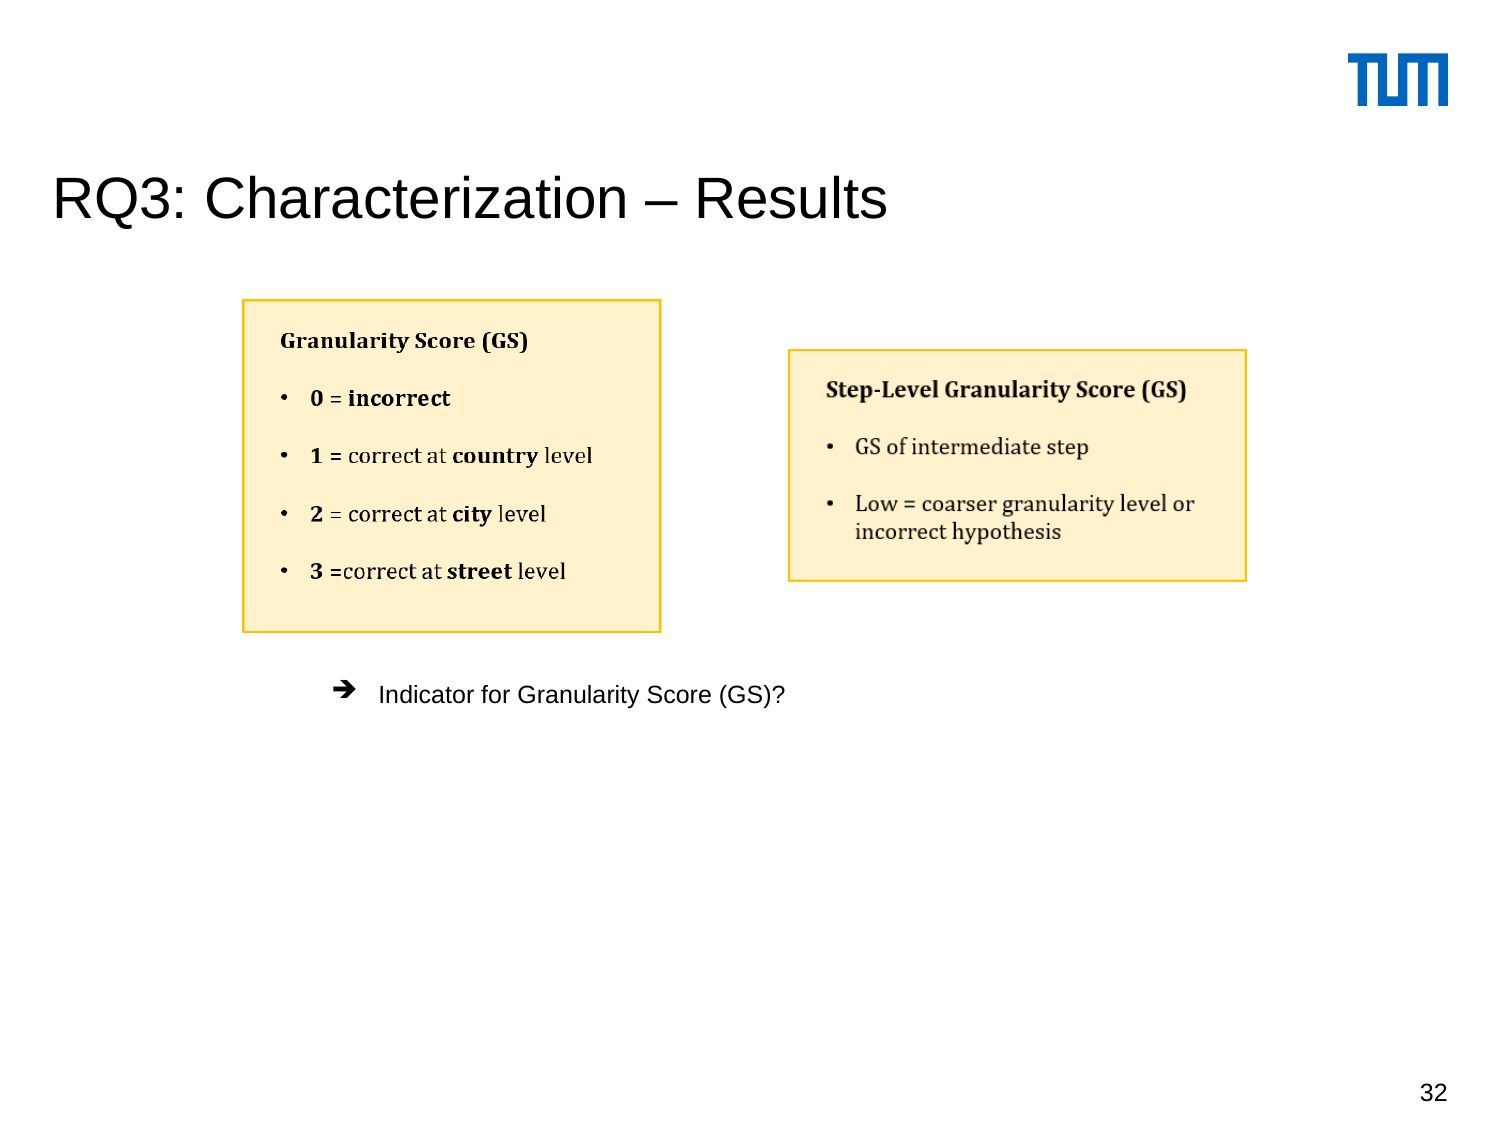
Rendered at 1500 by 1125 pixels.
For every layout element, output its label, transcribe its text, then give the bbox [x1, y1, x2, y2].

text_box Indicator for Granularity Score (GS)? [316, 670, 1147, 816]
slide_number 32 [1111, 1061, 1448, 1122]
picture [235, 295, 667, 636]
title RQ3: Characterization – Results [52, 162, 1449, 231]
picture [787, 348, 1247, 583]
